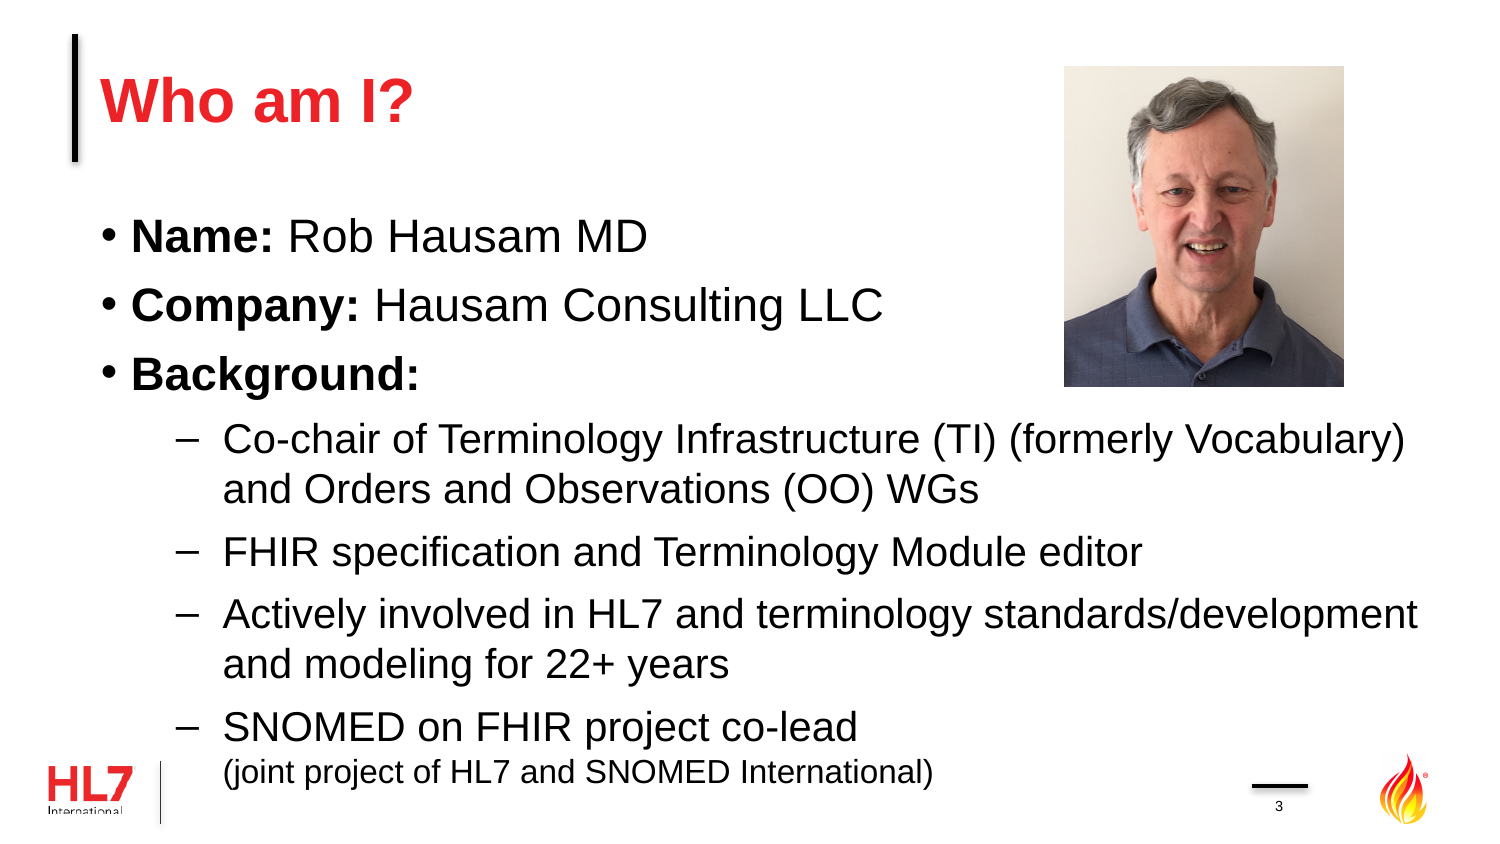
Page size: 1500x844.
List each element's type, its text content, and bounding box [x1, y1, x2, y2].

picture [1380, 753, 1428, 824]
picture [1064, 66, 1344, 388]
list Name: Rob Hausam MD Company: Hausam Consulting LLC Background: Co-chair of Terminology Infrastructure (TI) (formerly Vocabulary) and Orders and Observations (OO) WGs FHIR specification and Terminology Module editor Actively involved in HL7 and terminology standards/development and modeling for 22+ years SNOMED on FHIR project co-lead (joint project of HL7 and SNOMED International) [100, 205, 1451, 687]
slide_number 3 [1257, 788, 1302, 815]
title Who am I? [100, 33, 1451, 163]
